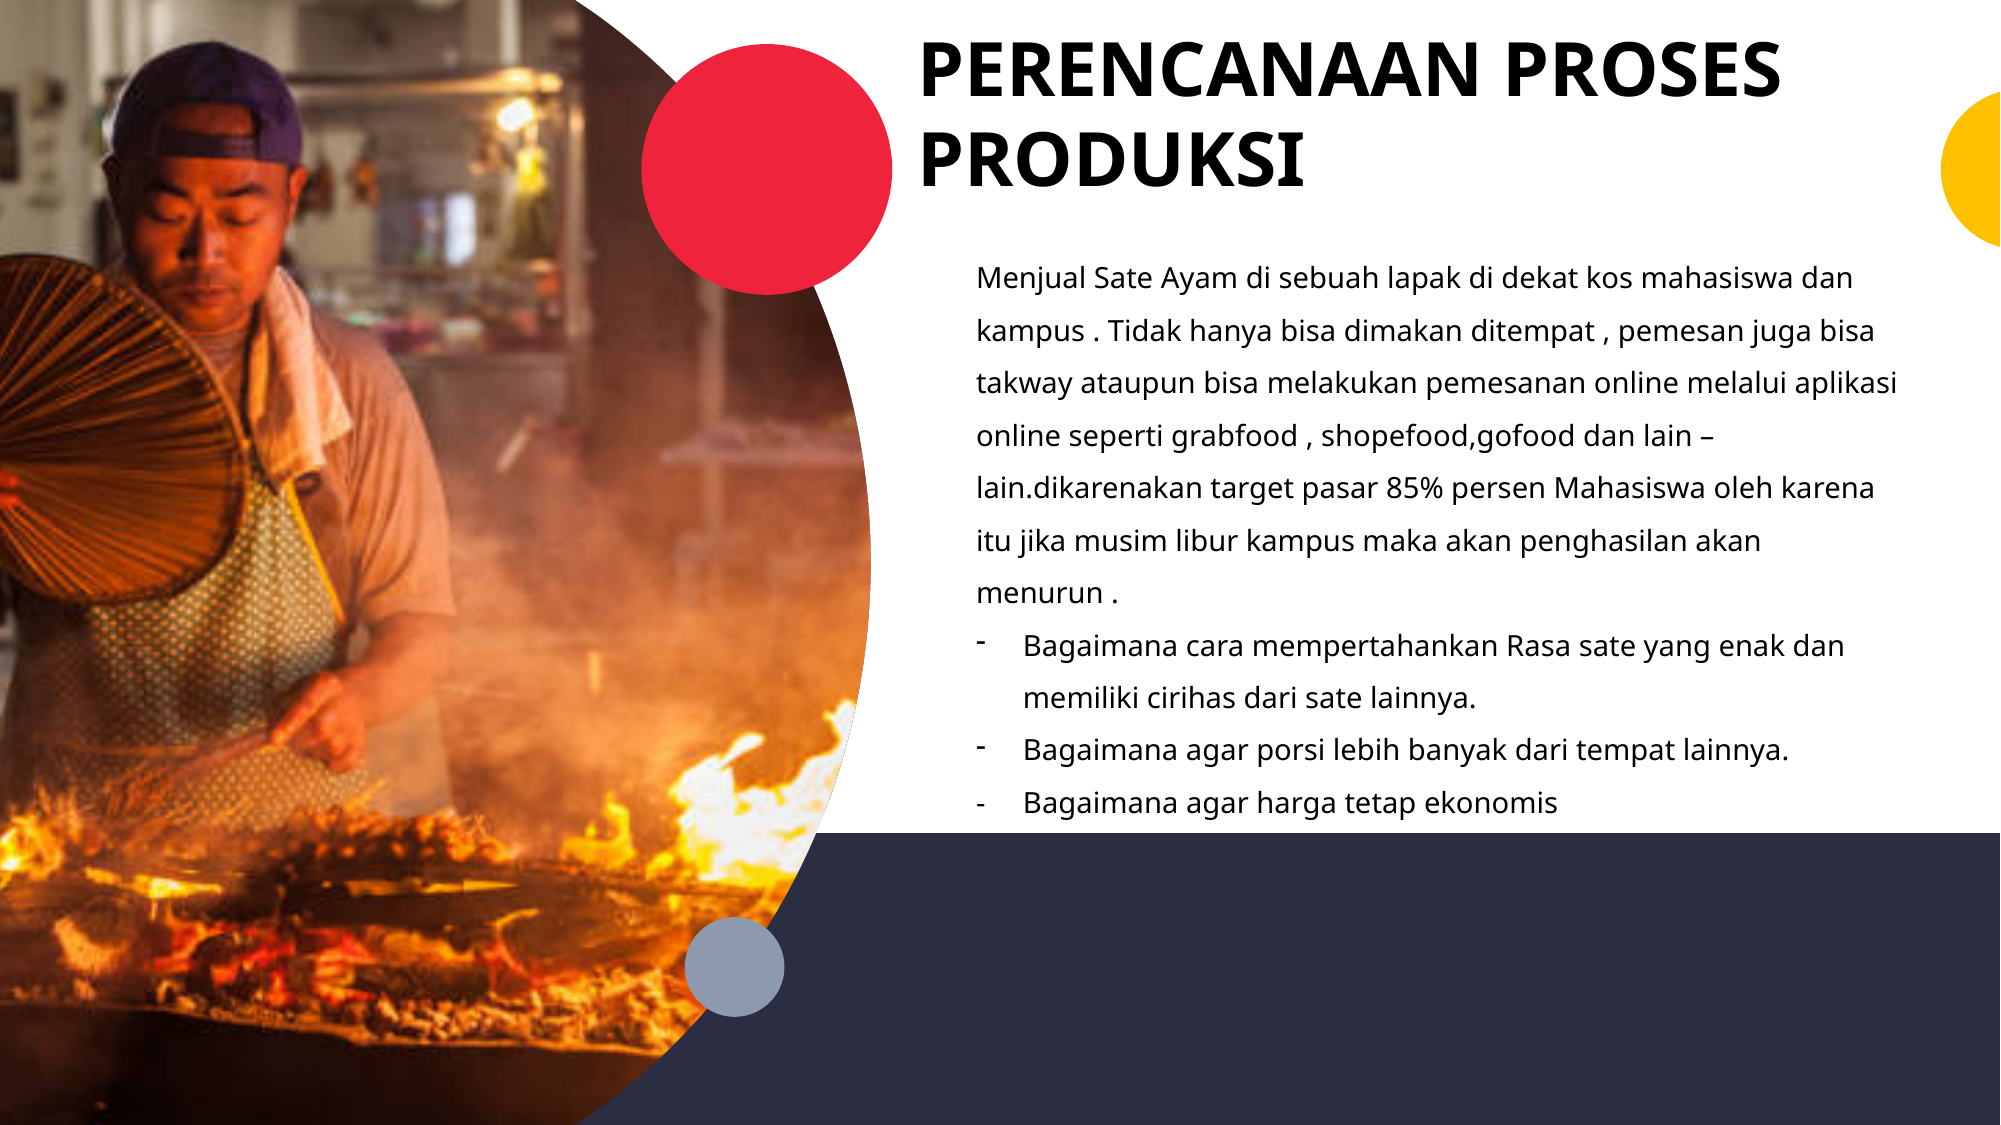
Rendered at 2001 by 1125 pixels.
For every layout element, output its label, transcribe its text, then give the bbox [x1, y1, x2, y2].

text_box [918, 834, 2000, 1125]
text_box Menjual Sate Ayam di sebuah lapak di dekat kos mahasiswa dan kampus . Tidak hanya bisa dimakan ditempat , pemesan juga bisa takway ataupun bisa melakukan pemesanan online melalui aplikasi online seperti grabfood , shopefood,gofood dan lain – lain.dikarenakan target pasar 85% persen Mahasiswa oleh karena itu jika musim libur kampus maka akan penghasilan akan menurun . Bagaimana cara mempertahankan Rasa sate yang enak dan memiliki cirihas dari sate lainnya. Bagaimana agar porsi lebih banyak dari tempat lainnya. - Bagaimana agar harga tetap ekonomis [961, 234, 1923, 879]
text_box [918, 0, 2000, 834]
text_box [1939, 90, 2000, 249]
picture [0, 0, 918, 1125]
text_box PERENCANAAN PROSES PRODUKSI [918, 14, 1922, 209]
